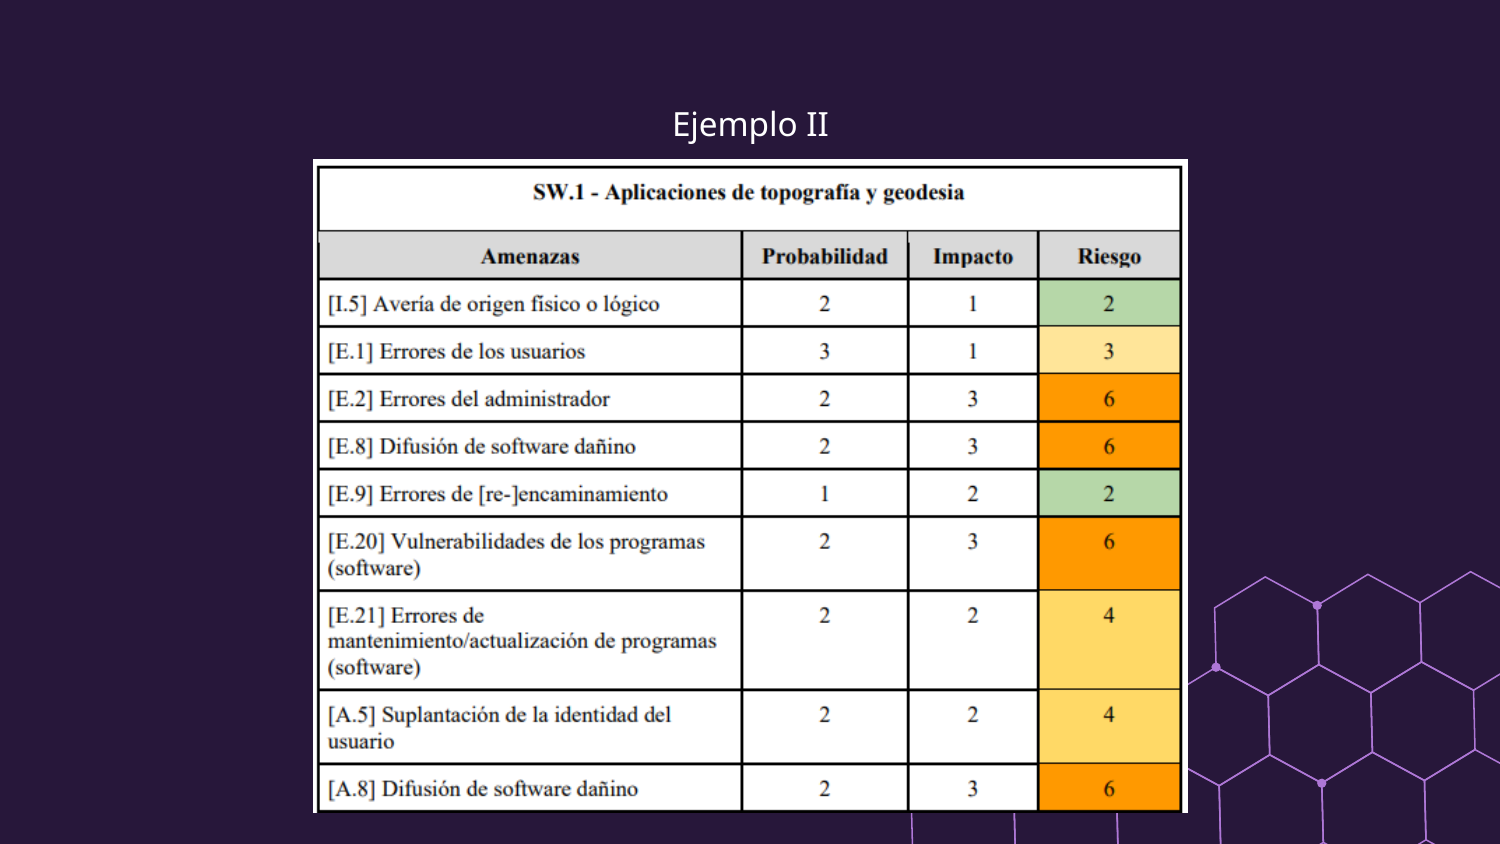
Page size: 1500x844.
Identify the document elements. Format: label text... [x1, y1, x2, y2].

title Ejemplo II [118, 88, 1383, 183]
picture [313, 159, 1188, 813]
